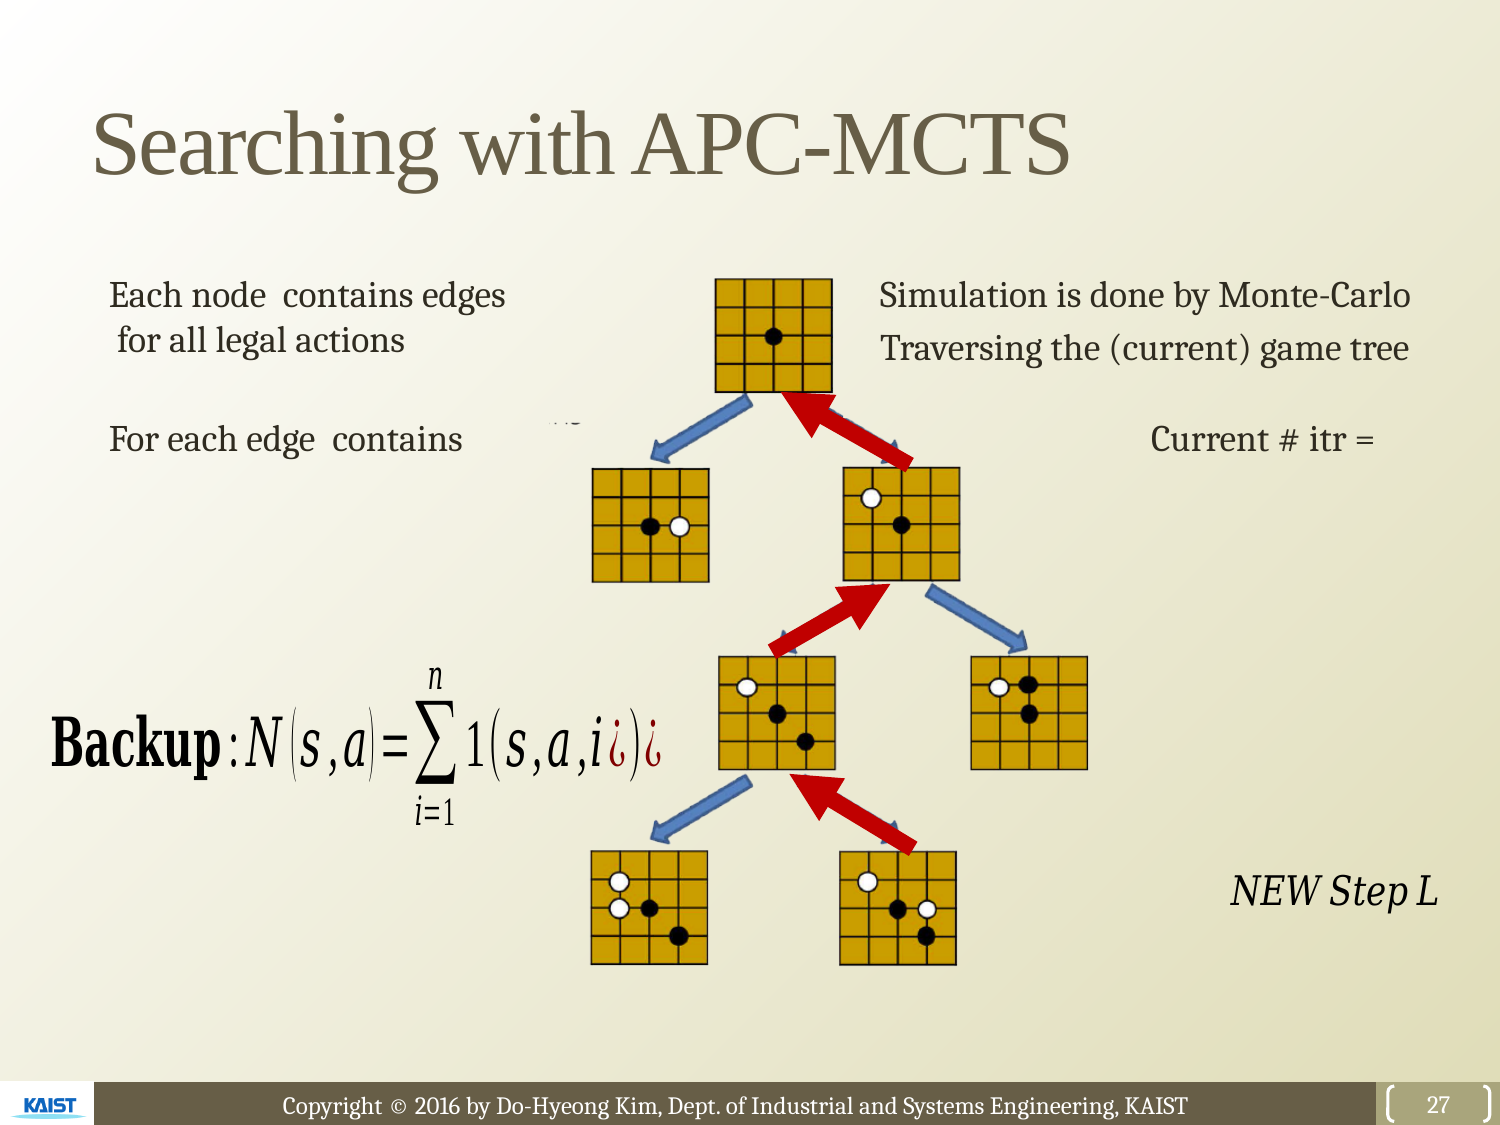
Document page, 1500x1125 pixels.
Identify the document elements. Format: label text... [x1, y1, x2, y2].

title Searching with APC-MCTS [75, 45, 1459, 232]
picture [0, 1081, 94, 1125]
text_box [788, 773, 914, 850]
picture [548, 266, 1105, 982]
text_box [780, 391, 911, 466]
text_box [771, 583, 891, 653]
text_box Simulation is done by Monte-Carlo Traversing the (current) game tree [1112, 262, 1490, 386]
slide_number 27 [1386, 1084, 1492, 1123]
